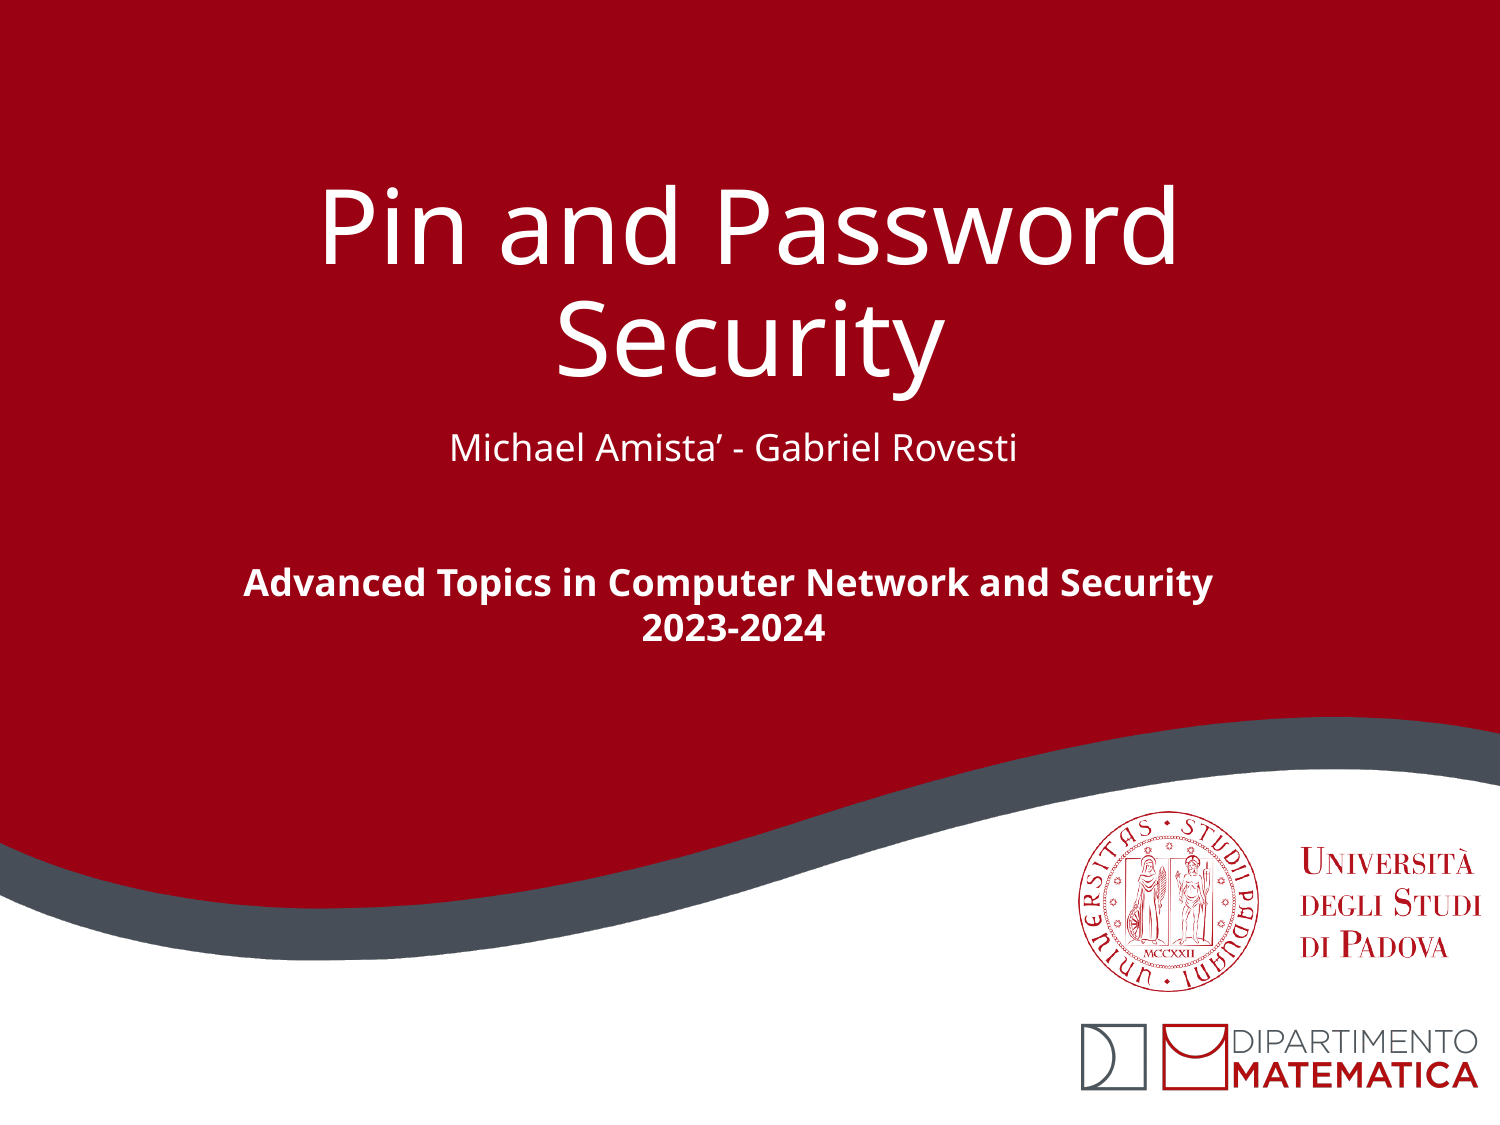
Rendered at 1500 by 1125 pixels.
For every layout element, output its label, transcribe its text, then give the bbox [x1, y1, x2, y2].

subtitle Michael Amista’ - Gabriel Rovesti Advanced Topics in Computer Network and Security 2023-2024 [171, 416, 1297, 762]
title Pin and Password Security [112, 91, 1388, 483]
picture [0, 0, 1500, 992]
picture [1078, 1021, 1481, 1092]
